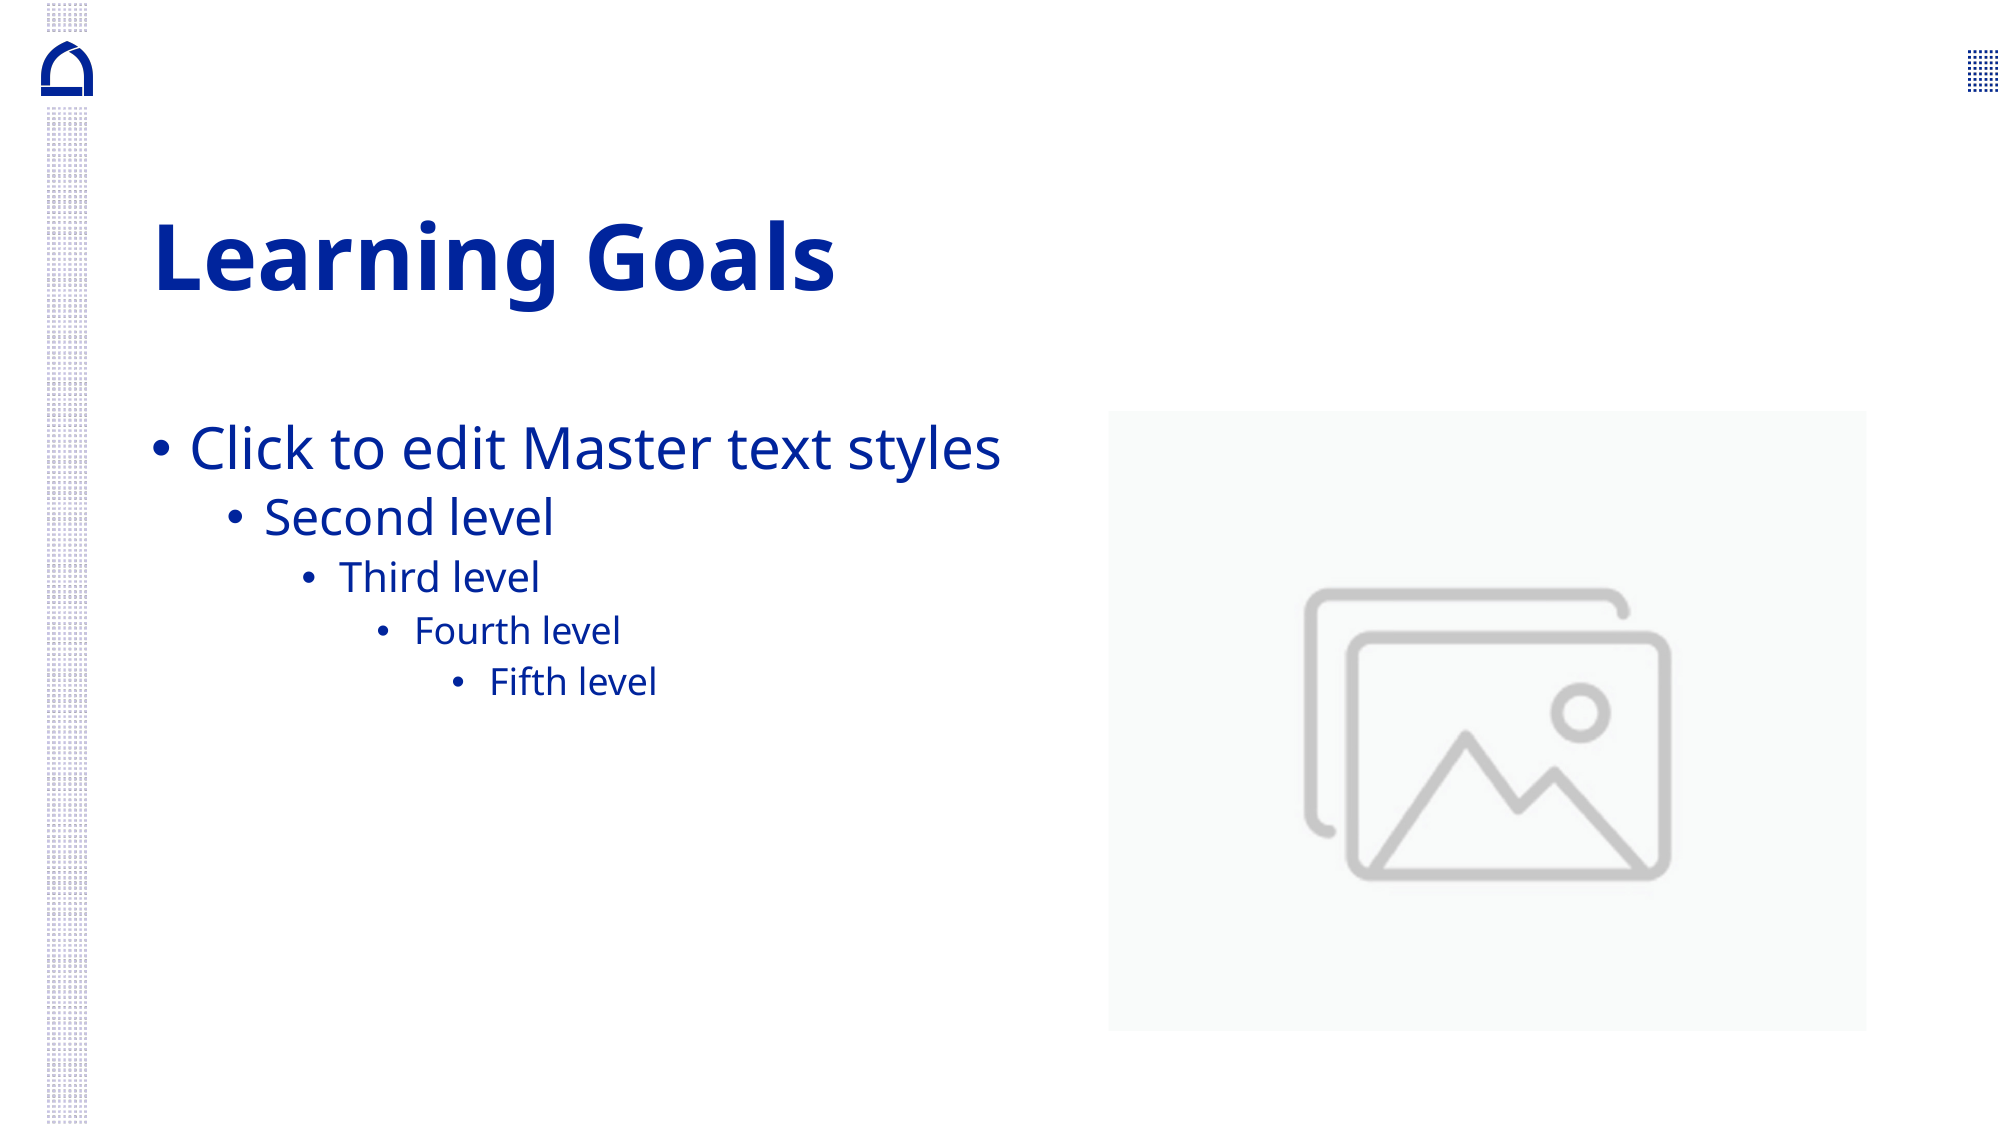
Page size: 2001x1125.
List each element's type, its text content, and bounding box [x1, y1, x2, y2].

picture [1108, 411, 1867, 1031]
list Click to edit Master text styles Second level Third level Fourth level Fifth level [136, 411, 1080, 1028]
title Learning Goals [136, 163, 1867, 359]
picture [41, 0, 93, 1125]
picture [1968, 50, 1998, 92]
